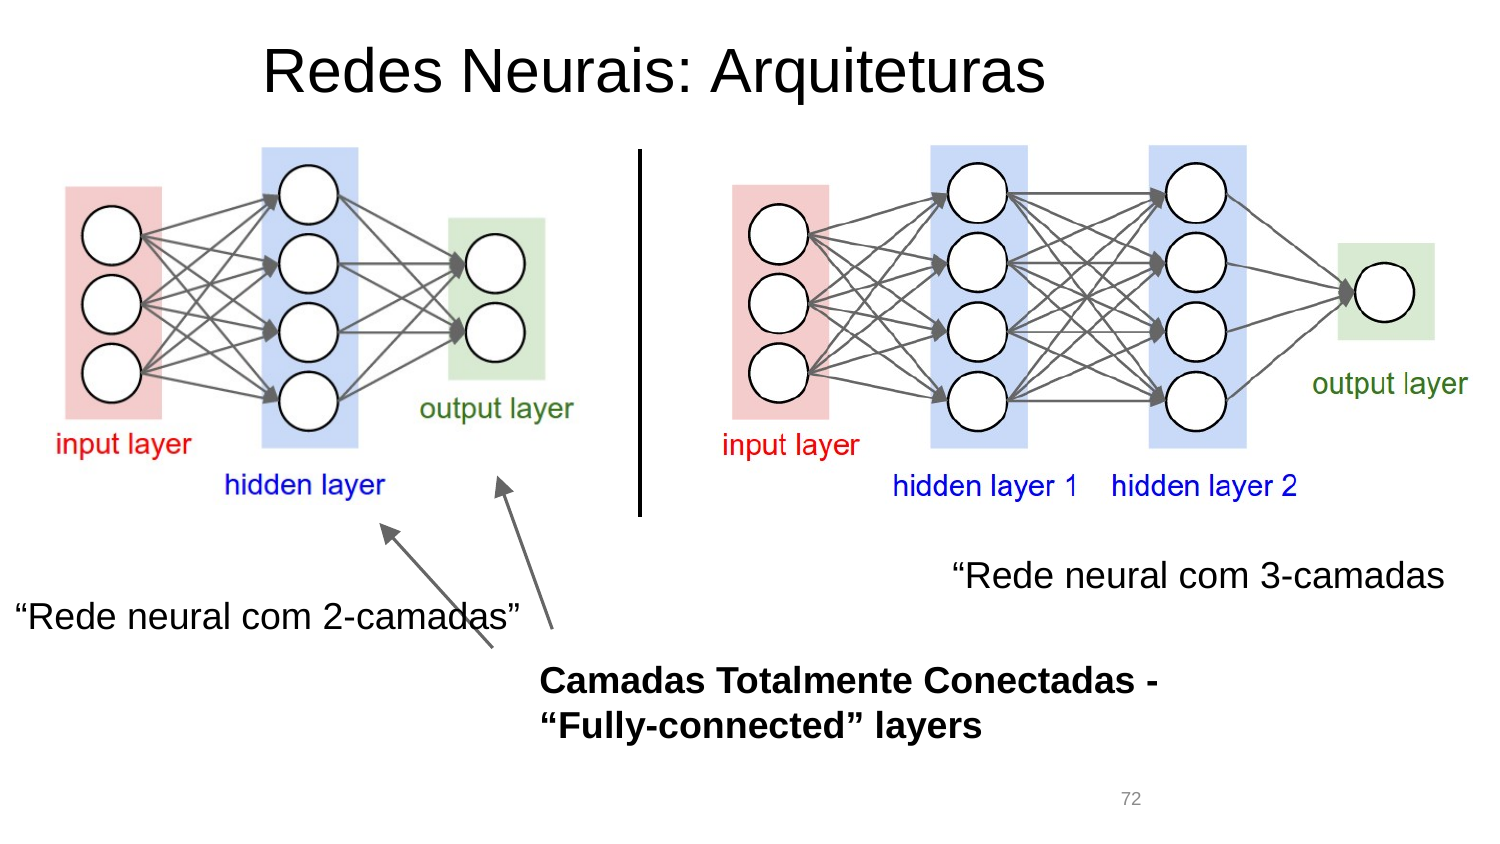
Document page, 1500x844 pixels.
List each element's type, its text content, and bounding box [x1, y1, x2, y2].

text_box “Rede neural com 3-camadas [937, 535, 1500, 612]
text_box Camadas Totalmente Conectadas - “Fully-connected” layers [524, 640, 1288, 740]
text_box Redes Neurais: Arquiteturas [247, 14, 1307, 89]
text_box “Rede neural com 2-camadas” [0, 577, 778, 654]
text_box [379, 522, 493, 648]
picture [716, 136, 1473, 508]
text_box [497, 475, 553, 630]
slide_number 72 [1066, 765, 1157, 831]
picture [46, 139, 580, 505]
